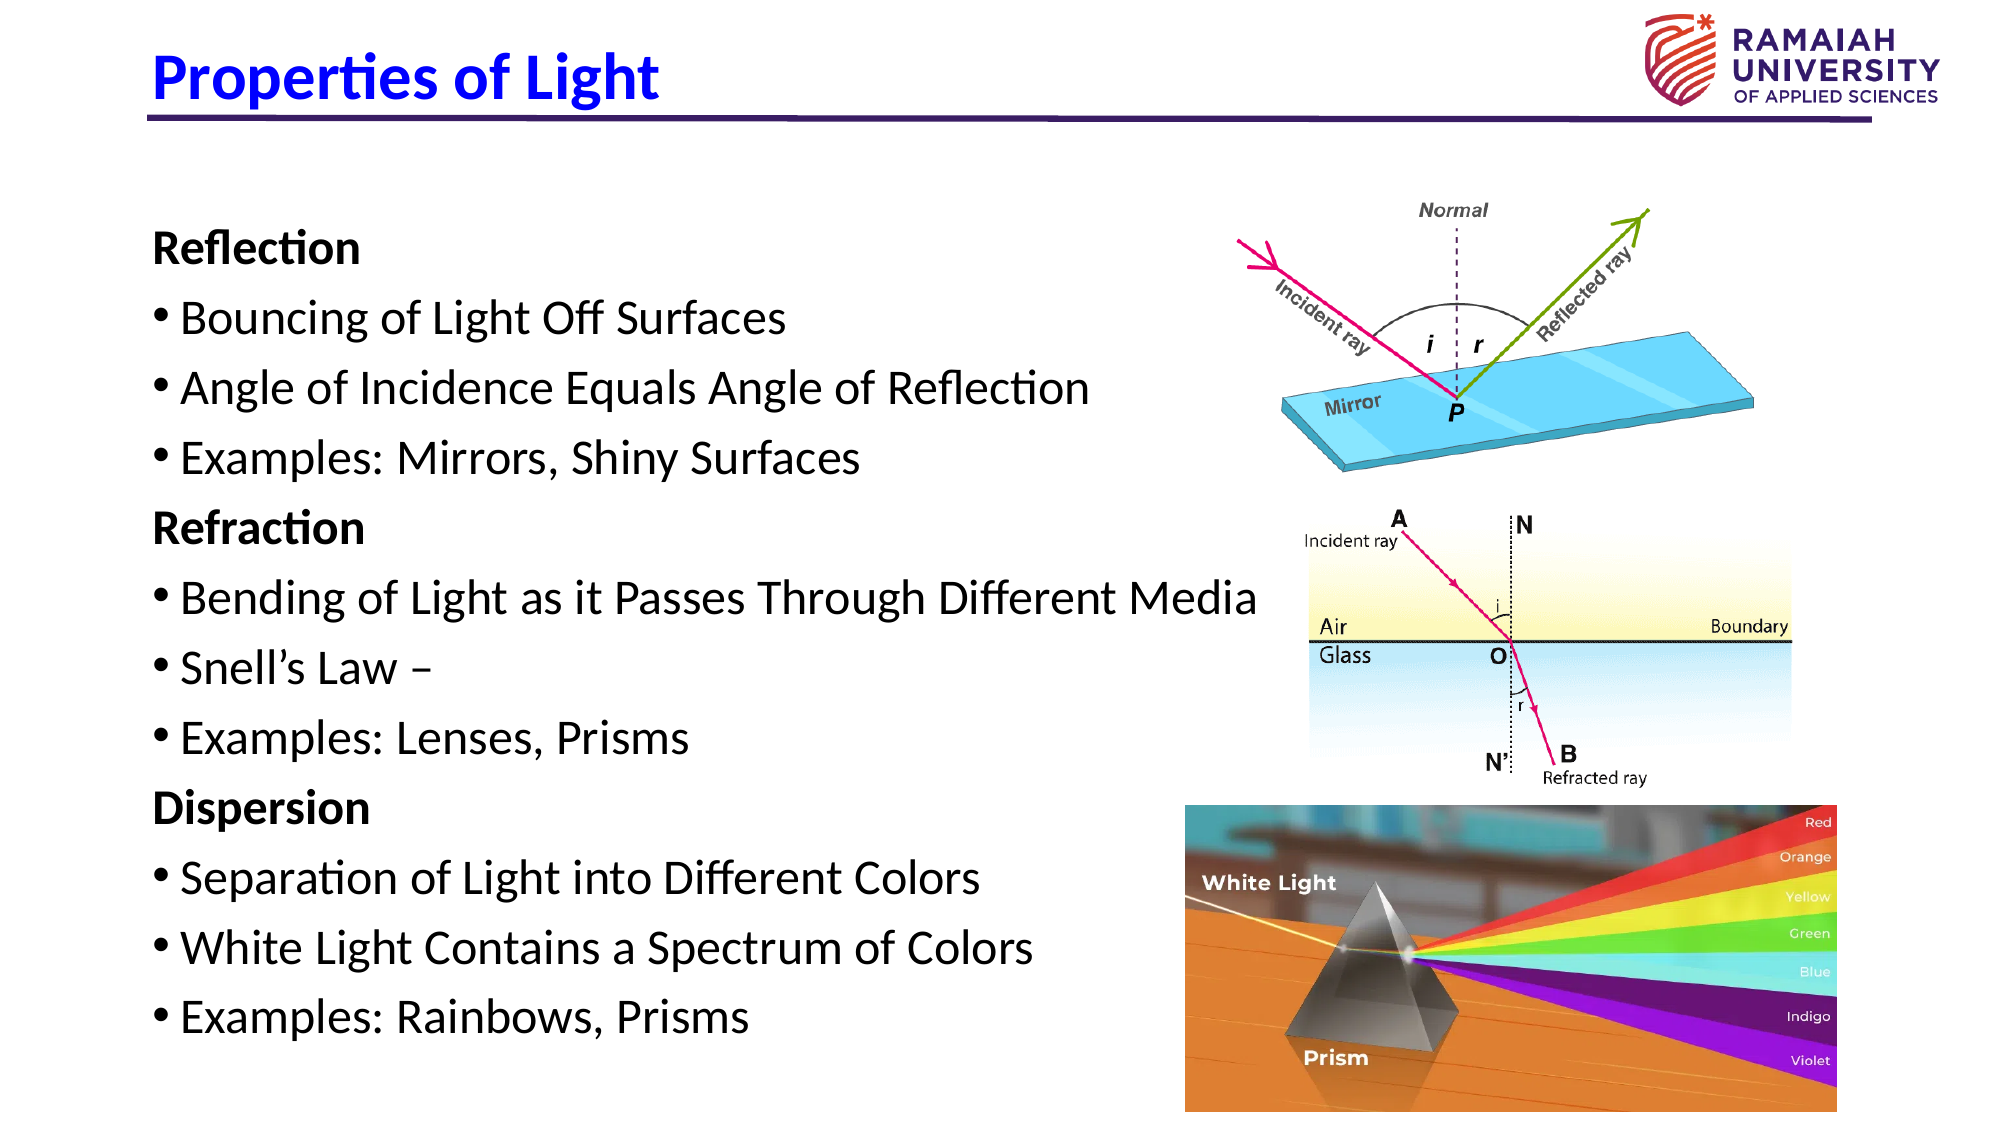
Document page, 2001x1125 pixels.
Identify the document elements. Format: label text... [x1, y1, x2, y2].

picture [1299, 490, 1794, 792]
picture [1185, 805, 1837, 1112]
title Properties of Light [137, 0, 1494, 172]
picture [1226, 188, 1766, 477]
